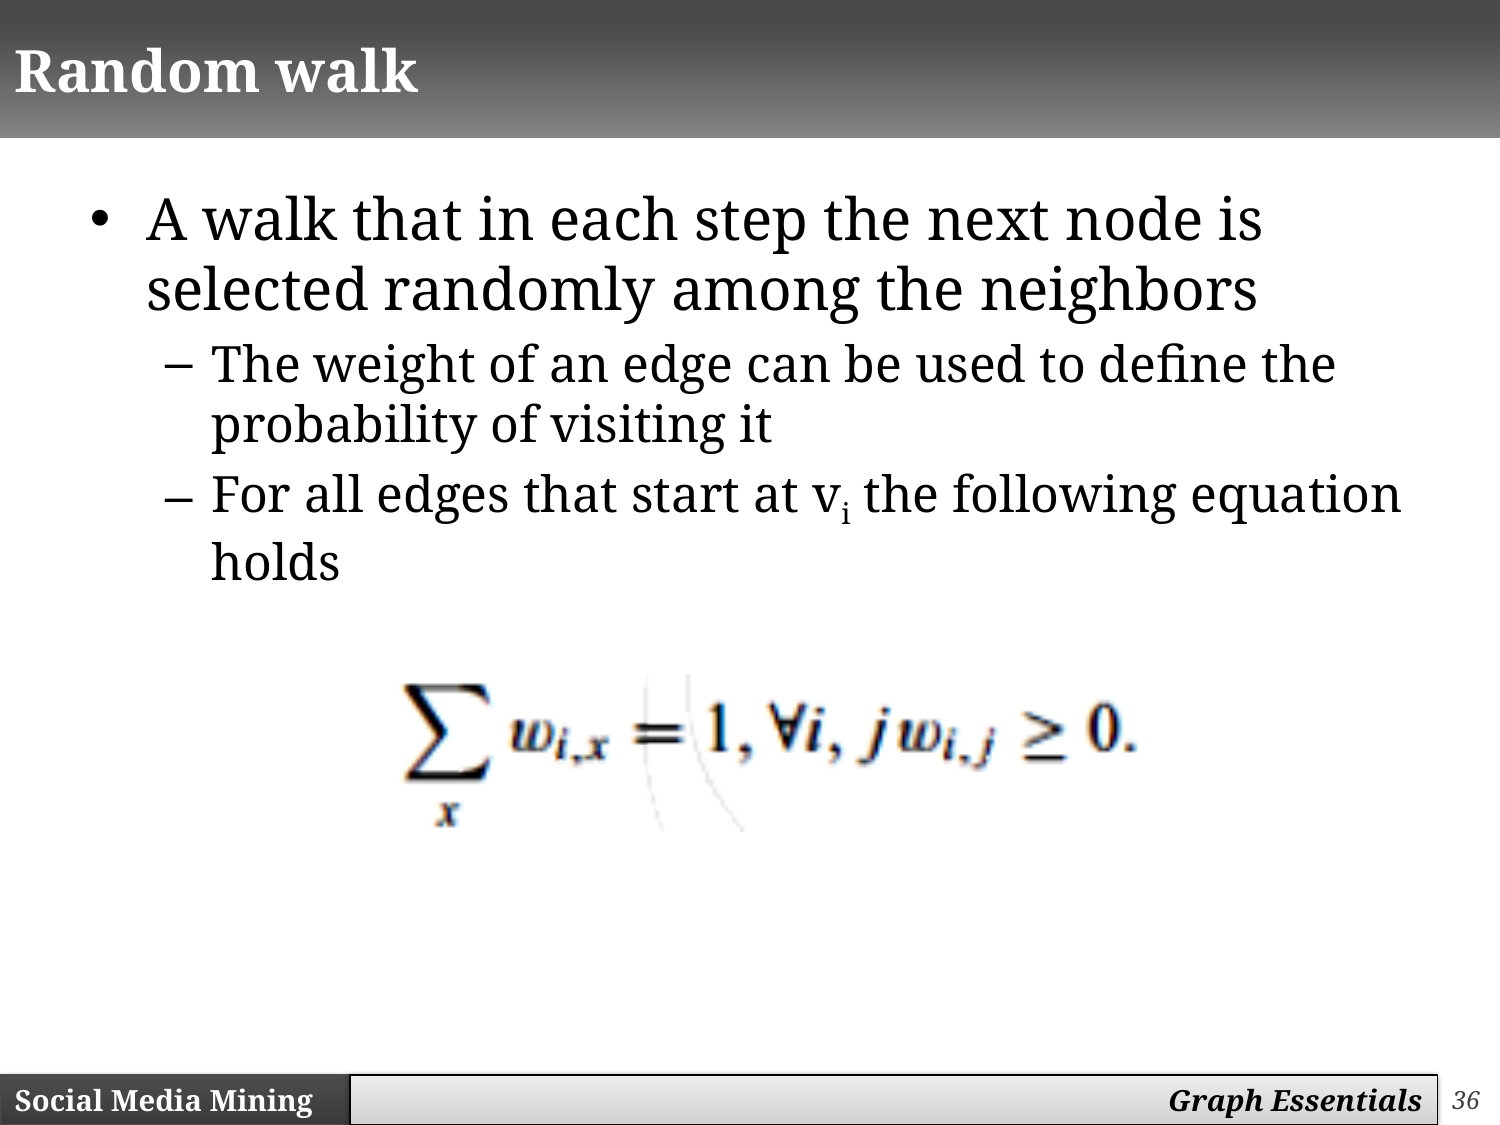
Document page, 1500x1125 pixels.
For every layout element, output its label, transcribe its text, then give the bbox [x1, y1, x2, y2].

list A walk that in each step the next node is selected randomly among the neighbors The weight of an edge can be used to define the probability of visiting it For all edges that start at vi the following equation holds [75, 174, 1425, 1048]
picture [337, 674, 1161, 833]
title Random walk [0, 0, 1500, 138]
